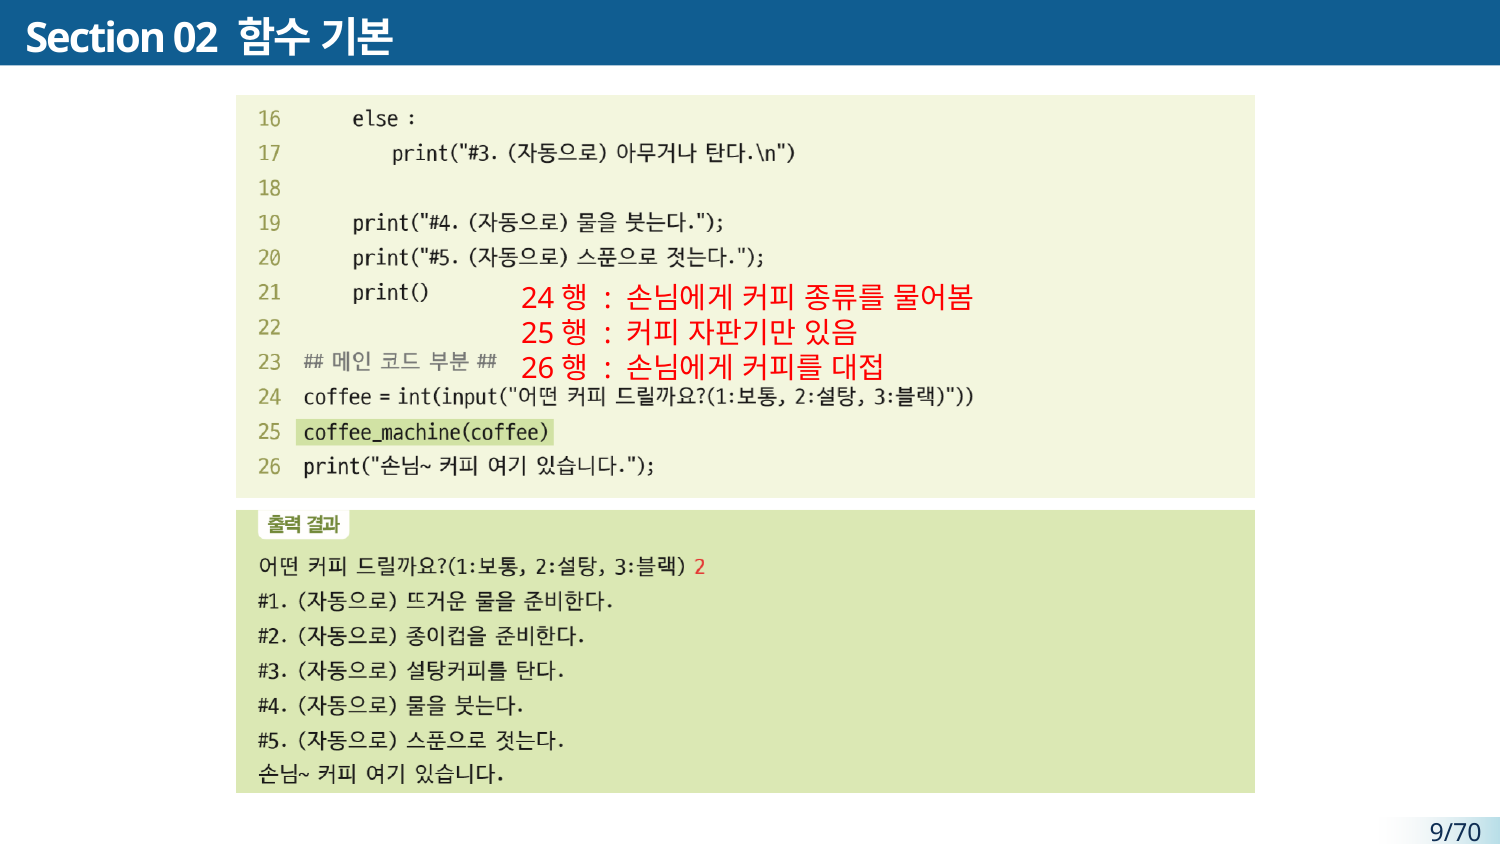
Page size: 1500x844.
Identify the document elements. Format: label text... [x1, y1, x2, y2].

title Section 02 함수 기본 [10, 6, 1288, 65]
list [236, 95, 1255, 793]
